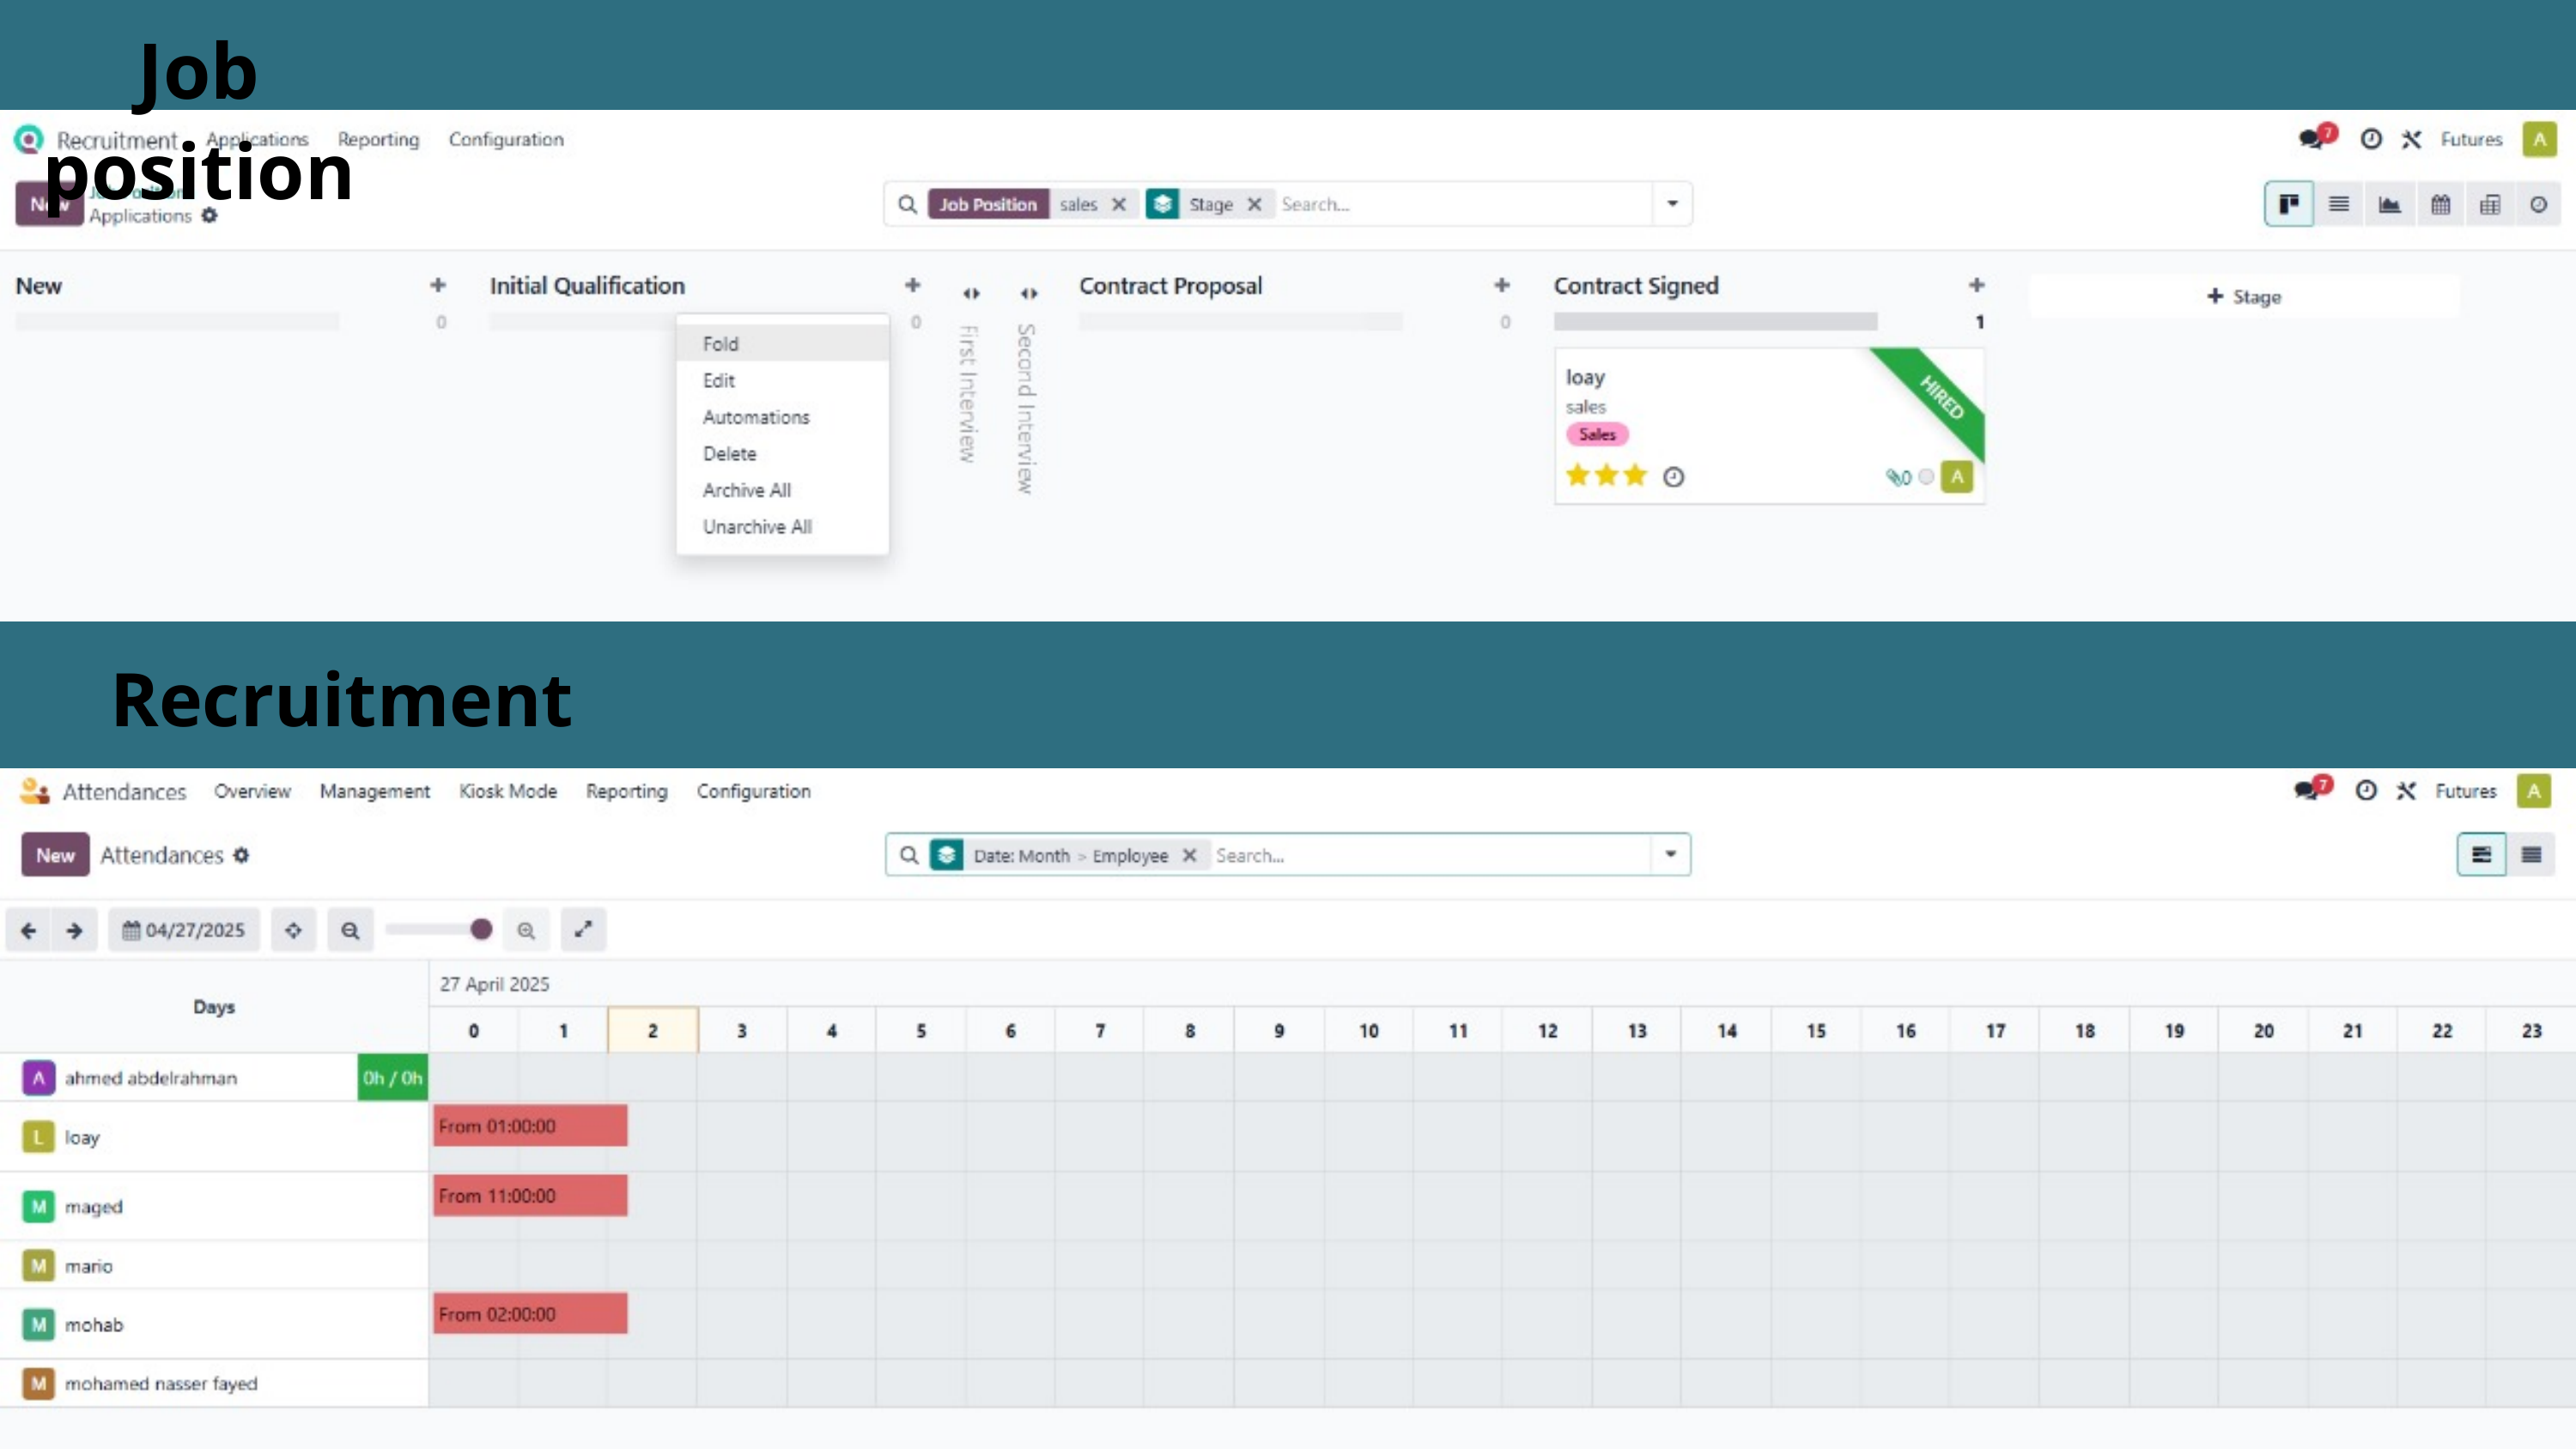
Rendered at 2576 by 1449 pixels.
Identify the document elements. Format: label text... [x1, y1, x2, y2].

text_box Recruitment stages [27, 646, 657, 768]
text_box Job position [0, 15, 398, 215]
text_box [0, 110, 2576, 621]
text_box [0, 768, 2576, 1449]
